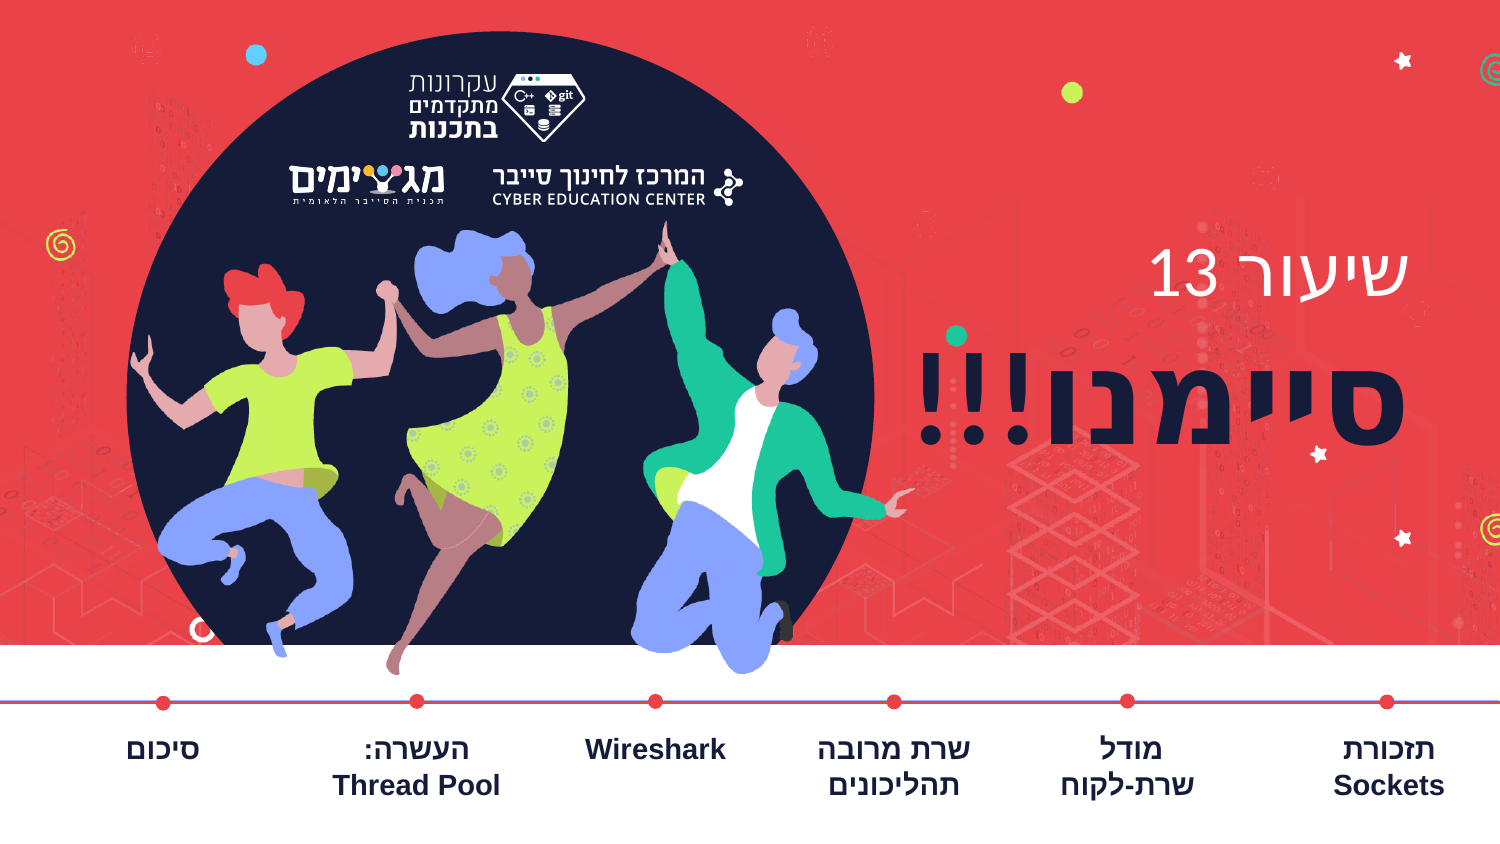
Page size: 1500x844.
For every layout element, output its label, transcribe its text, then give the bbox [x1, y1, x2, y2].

text_box העשרה: Thread Pool [319, 730, 515, 788]
text_box [888, 695, 900, 701]
text_box [157, 697, 169, 701]
text_box [1381, 696, 1393, 701]
text_box תזכורת Sockets [1308, 730, 1471, 788]
text_box מודל שרת-לקוח [1046, 730, 1209, 788]
text_box Wireshark [557, 730, 754, 788]
text_box [649, 695, 662, 701]
text_box סיכום [82, 730, 244, 788]
title שיעור 13 סיימנו!!! [903, 88, 1412, 471]
text_box [411, 695, 423, 701]
text_box שרת מרובה תהליכונים [813, 730, 975, 788]
text_box [1122, 695, 1133, 699]
picture [0, 0, 1500, 675]
